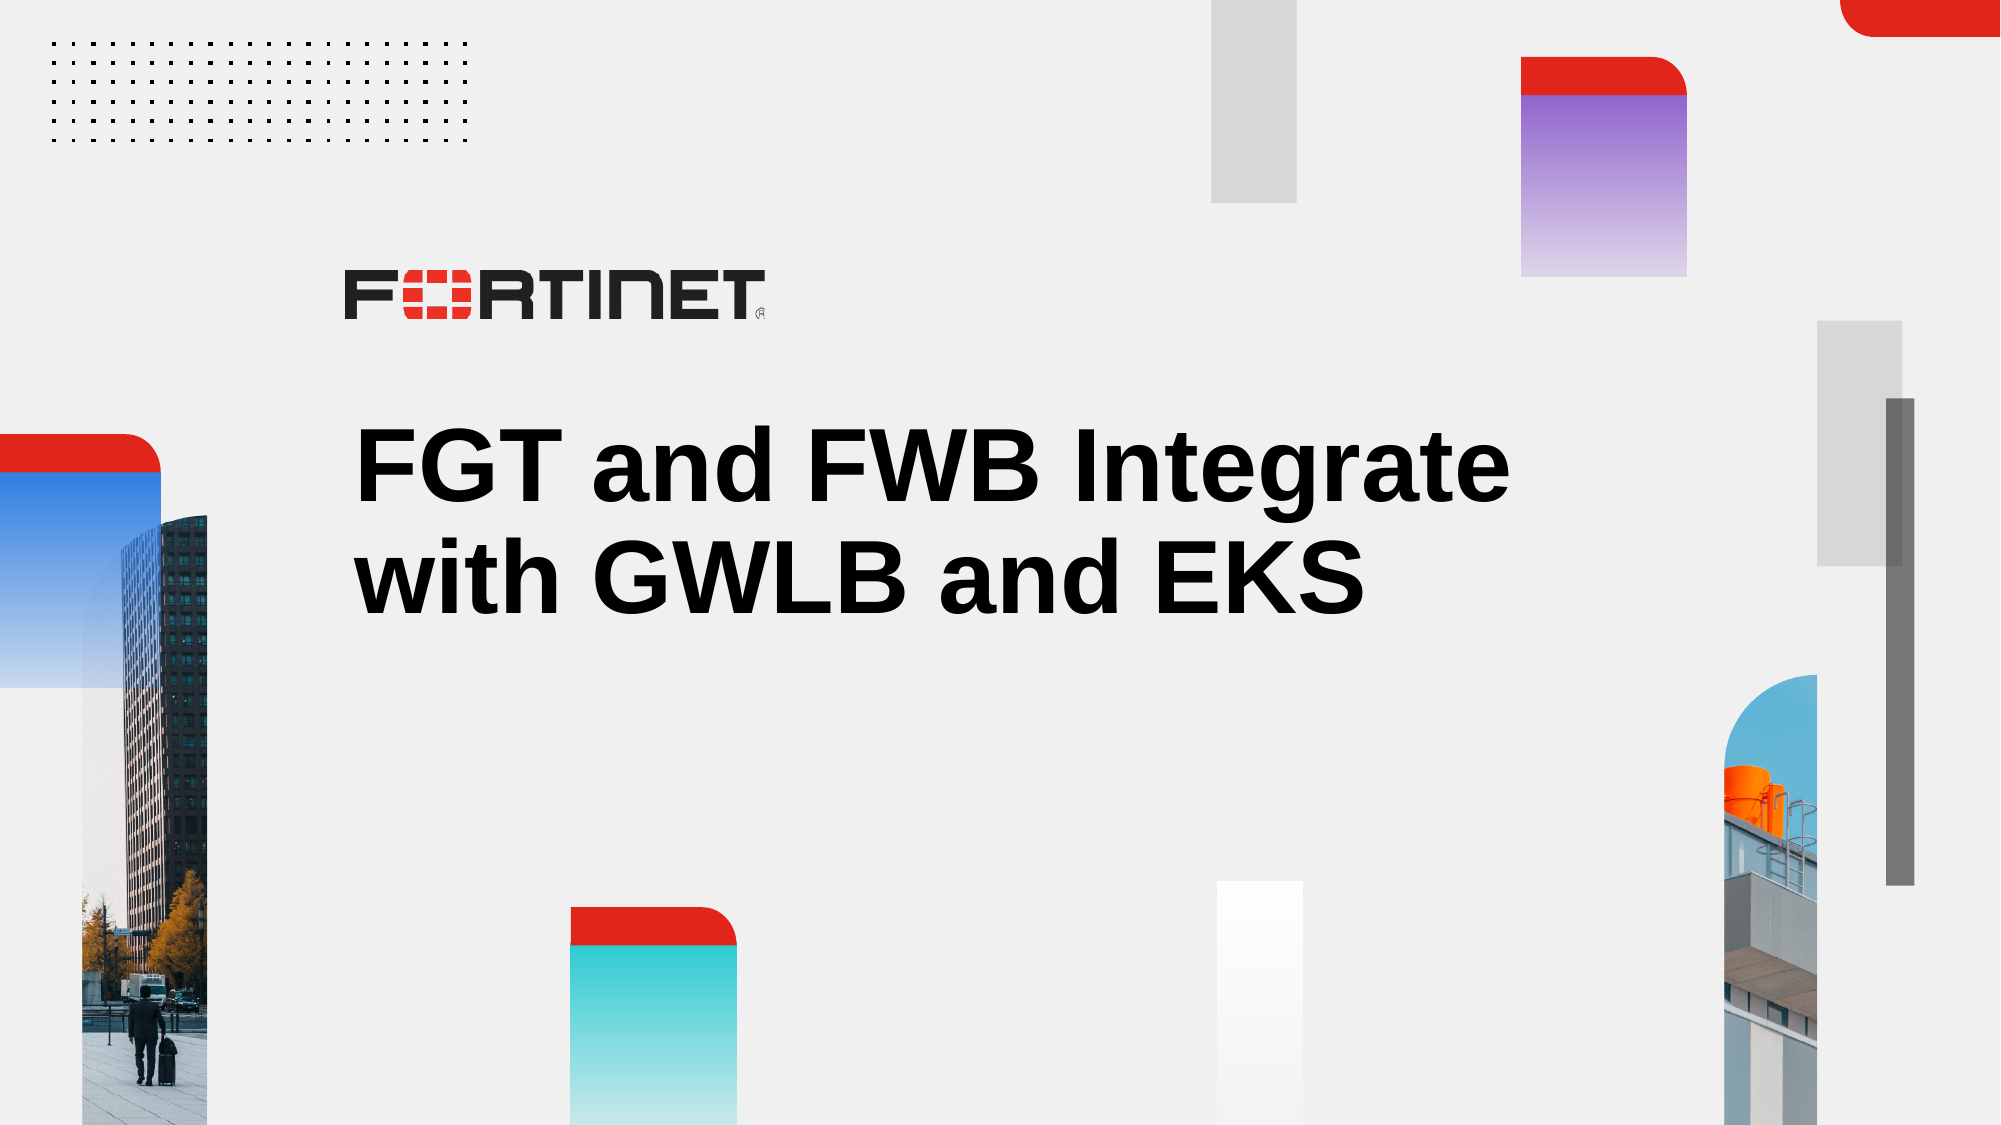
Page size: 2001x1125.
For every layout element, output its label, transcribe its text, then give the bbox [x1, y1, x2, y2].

picture [81, 513, 208, 1125]
title FGT and FWB Integrate with GWLB and EKS [339, 392, 1708, 644]
picture [1723, 673, 1818, 1125]
